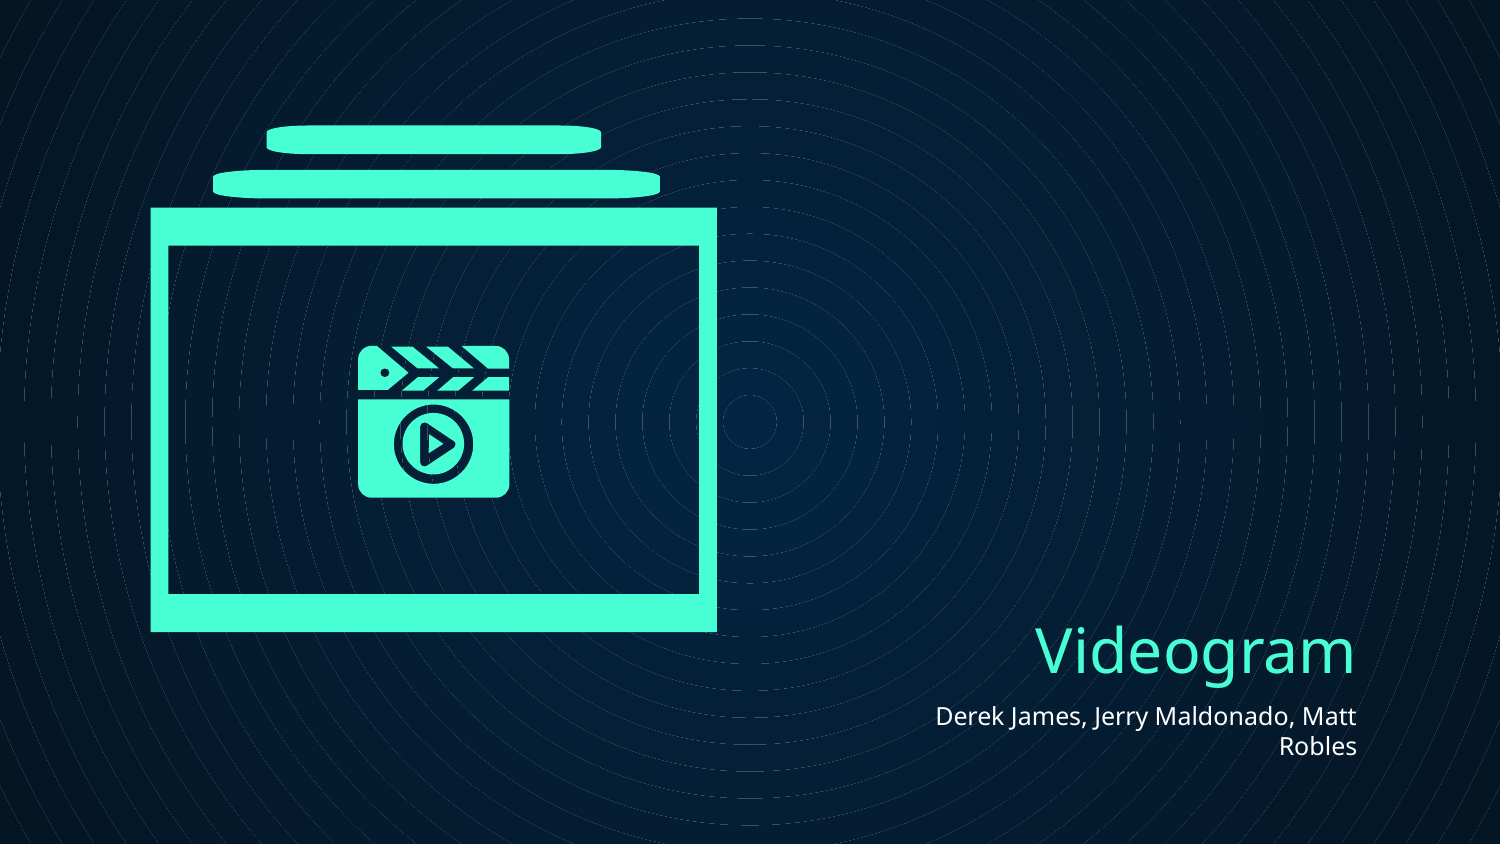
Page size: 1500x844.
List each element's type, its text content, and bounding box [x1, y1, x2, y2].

title Videogram [859, 602, 1373, 685]
text_box [266, 125, 602, 155]
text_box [357, 345, 510, 499]
subtitle Derek James, Jerry Maldonado, Matt Robles [859, 685, 1373, 786]
text_box [150, 207, 717, 633]
text_box [213, 169, 660, 199]
